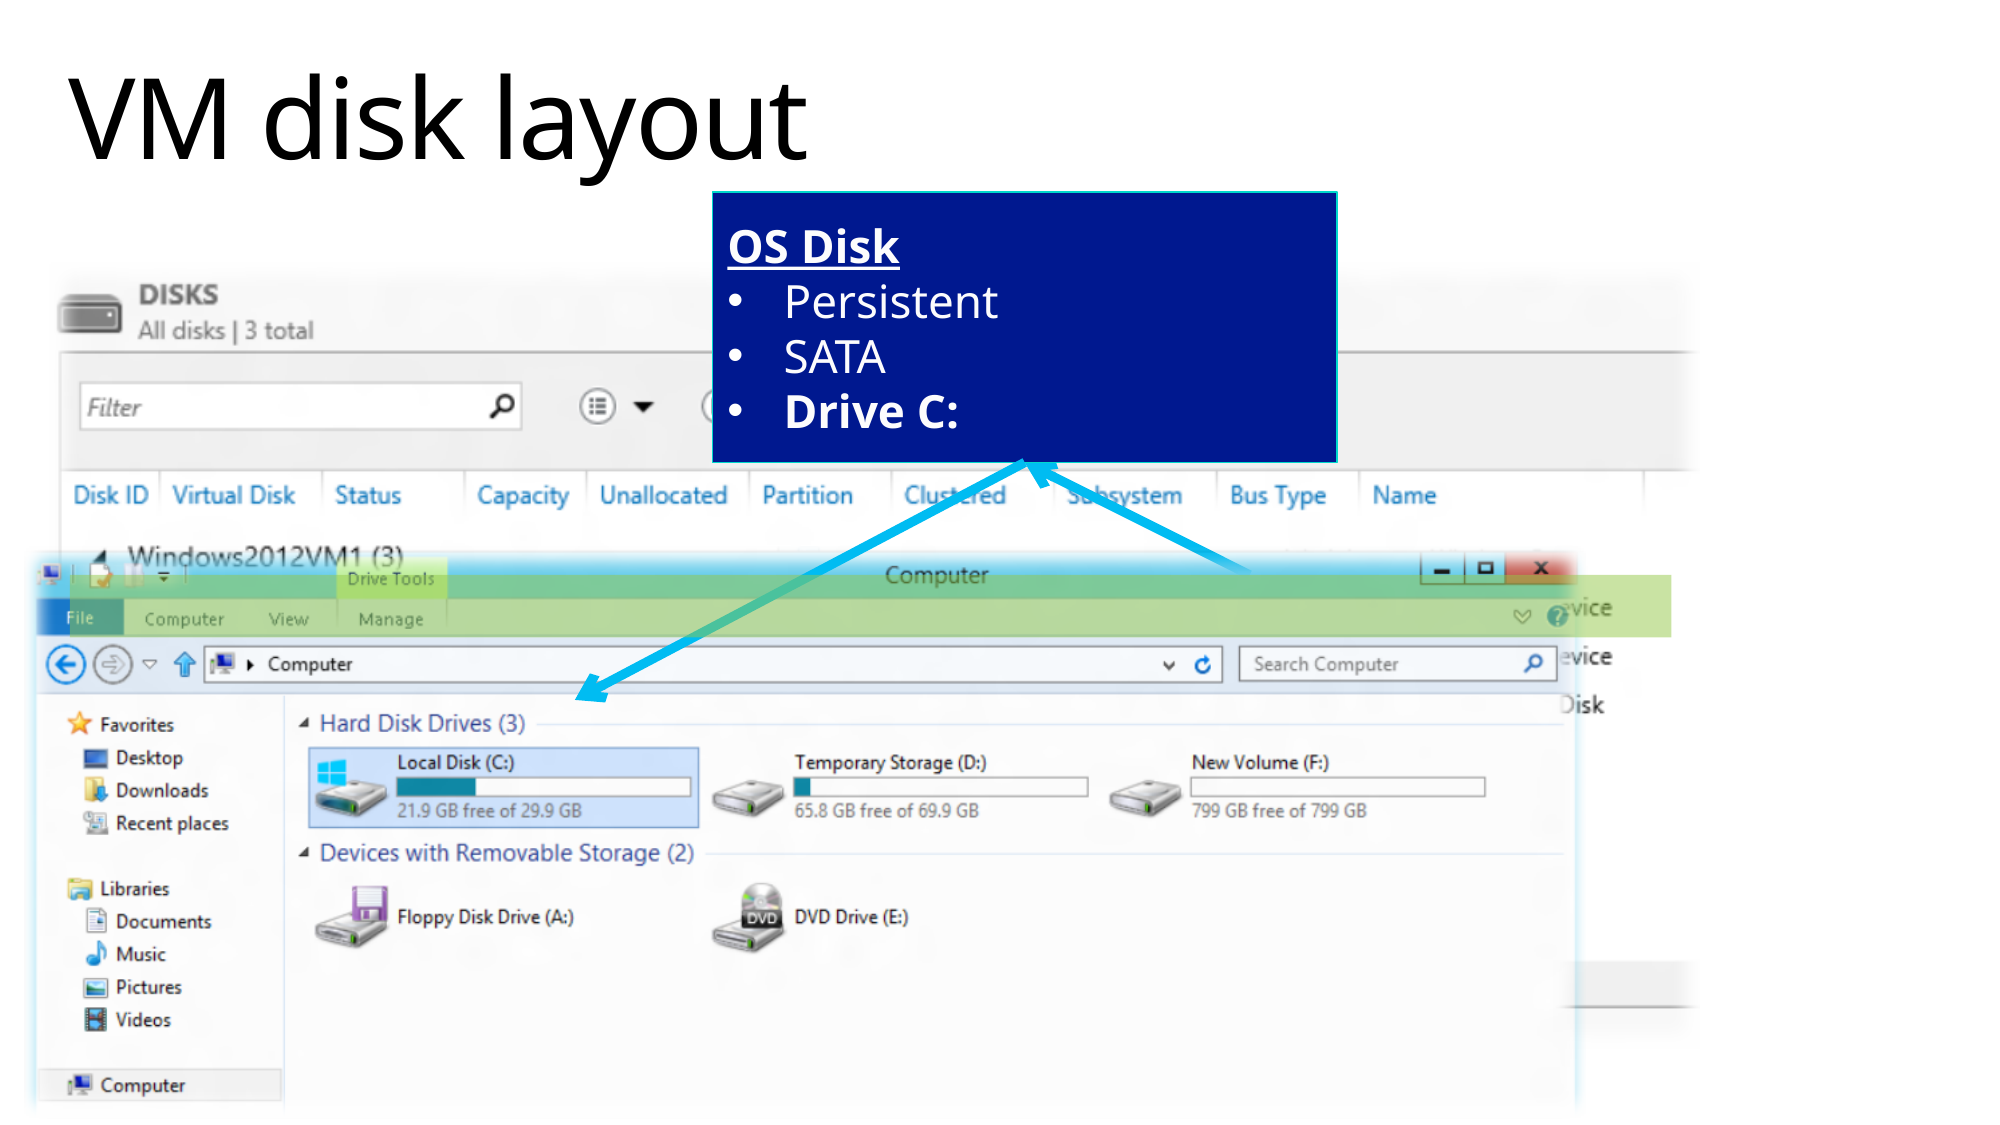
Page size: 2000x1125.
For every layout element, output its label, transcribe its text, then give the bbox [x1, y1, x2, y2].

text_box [574, 462, 1025, 701]
text_box OS Disk Persistent SATA Drive C: [712, 191, 1338, 262]
picture [24, 262, 1700, 1120]
title VM disk layout [44, 47, 1956, 196]
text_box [1025, 462, 1250, 545]
